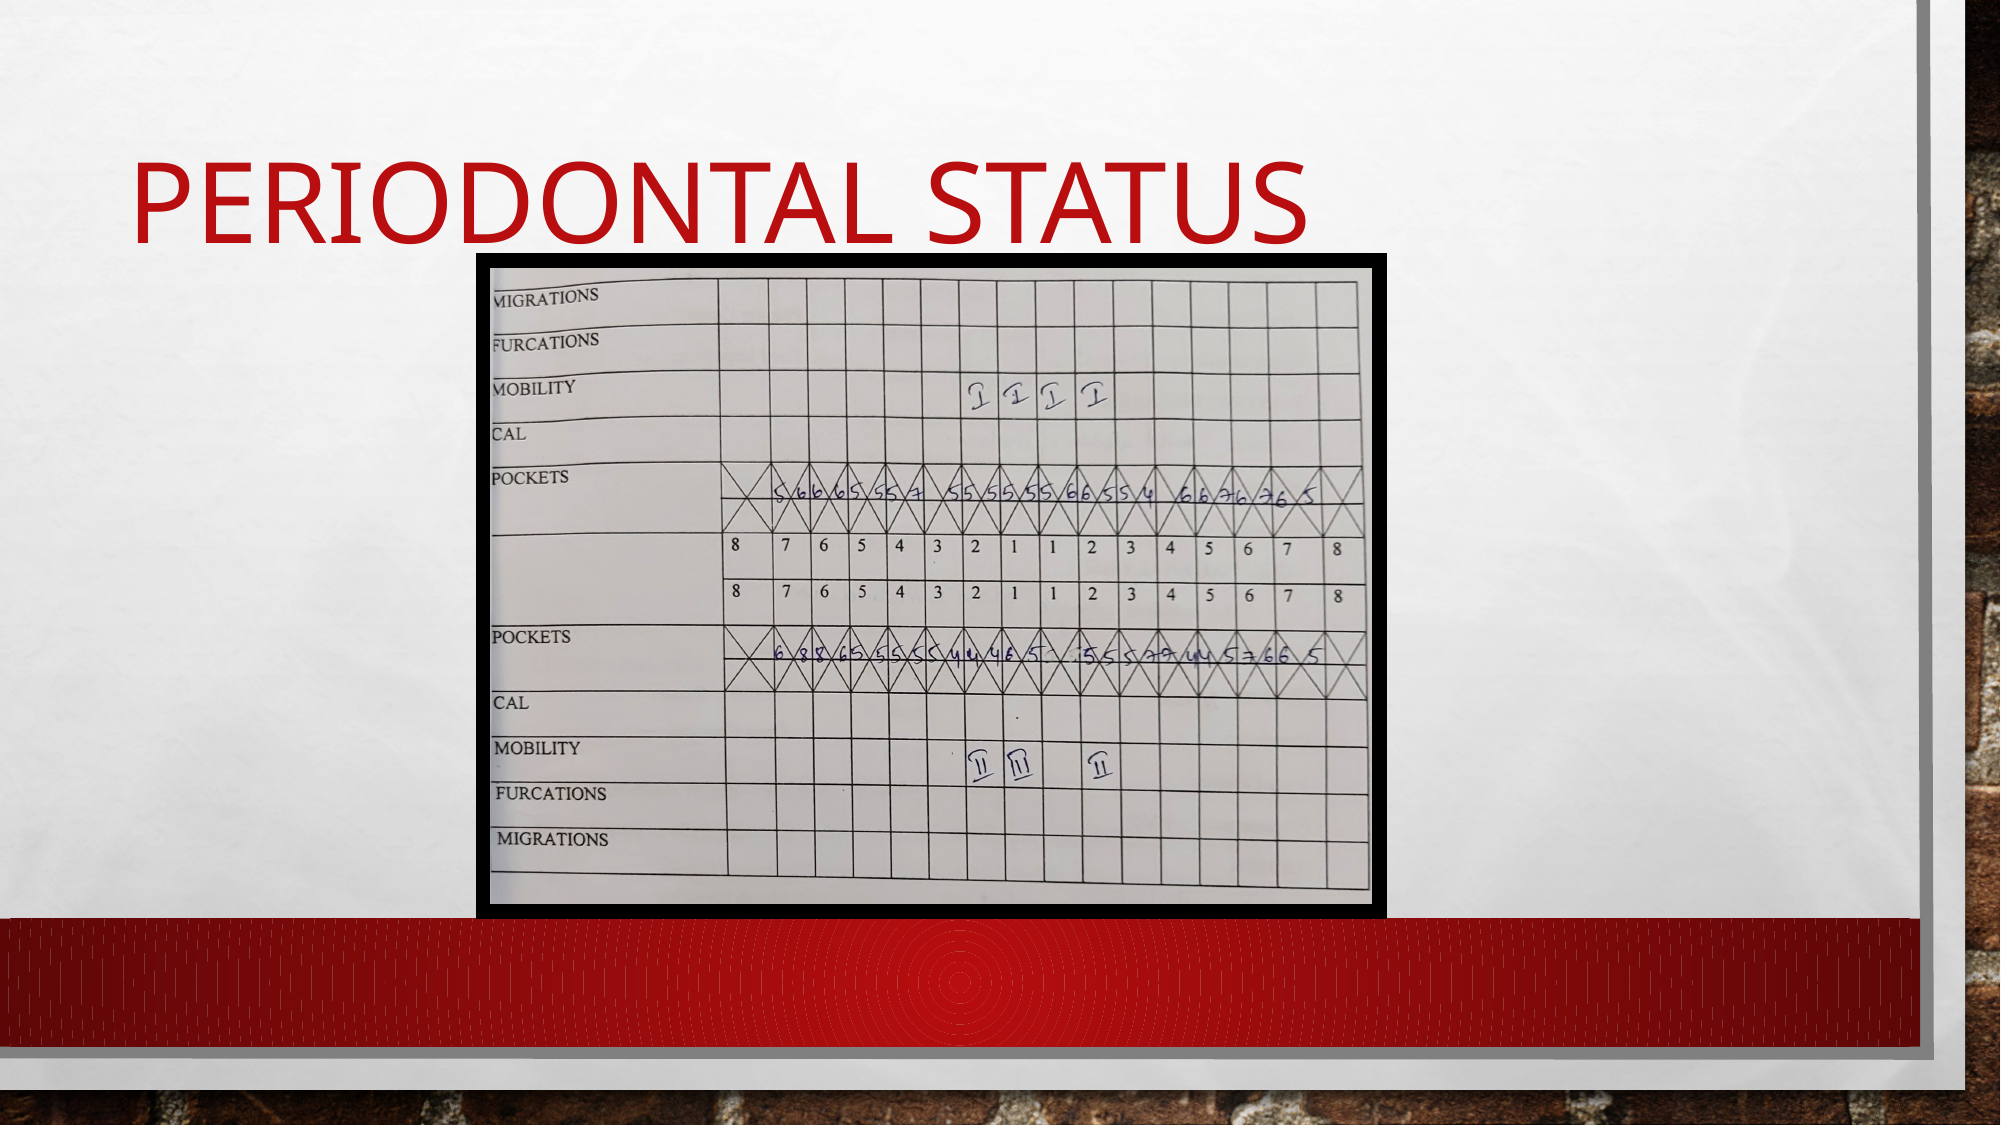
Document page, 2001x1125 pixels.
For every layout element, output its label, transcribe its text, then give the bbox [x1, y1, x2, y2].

picture [0, 0, 2000, 1125]
title PERIODONTAL STATUS [112, 112, 1818, 302]
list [489, 267, 1373, 905]
